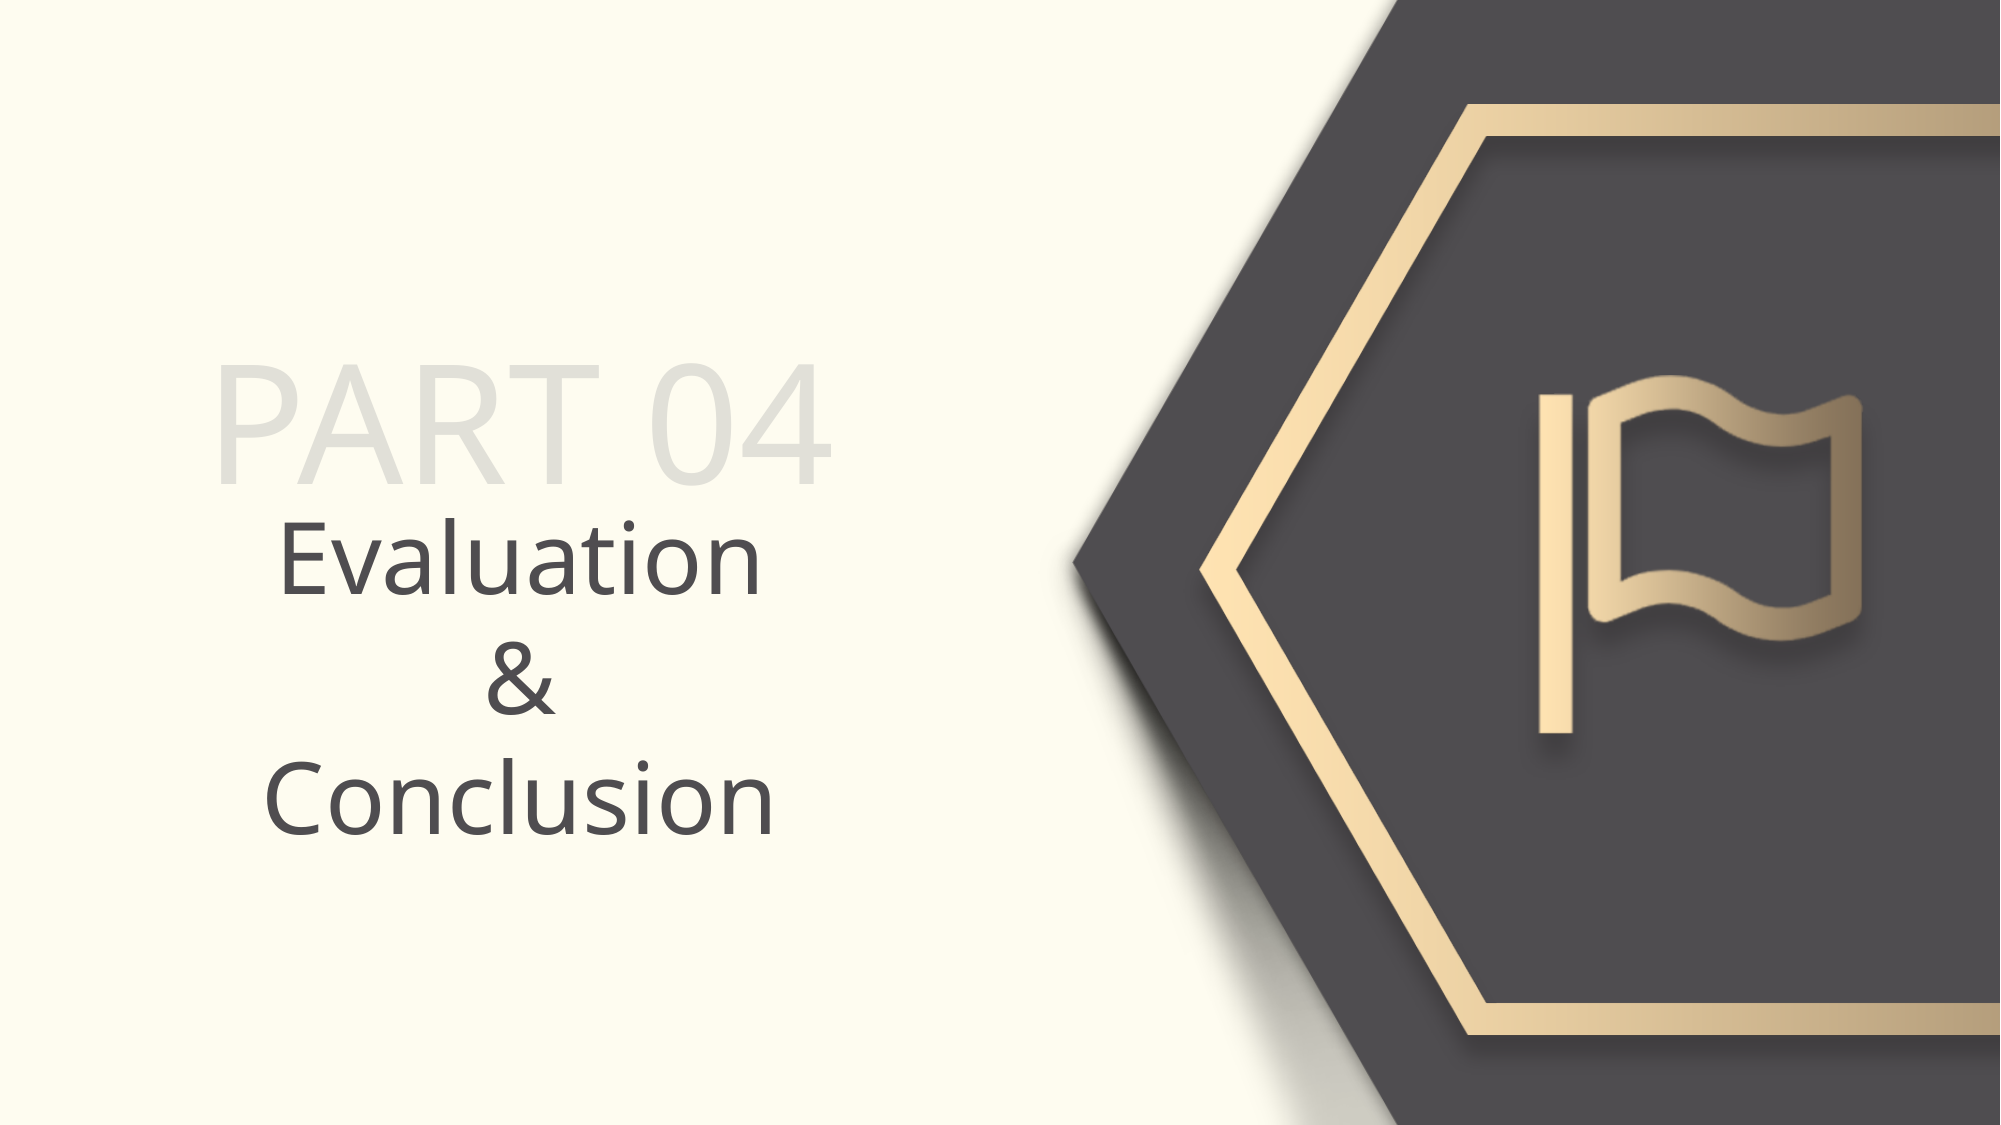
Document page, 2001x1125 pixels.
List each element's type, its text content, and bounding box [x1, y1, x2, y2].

text_box Evaluation & Conclusion [229, 486, 812, 862]
picture [1038, 0, 2000, 1125]
text_box PART 04 [190, 310, 851, 526]
